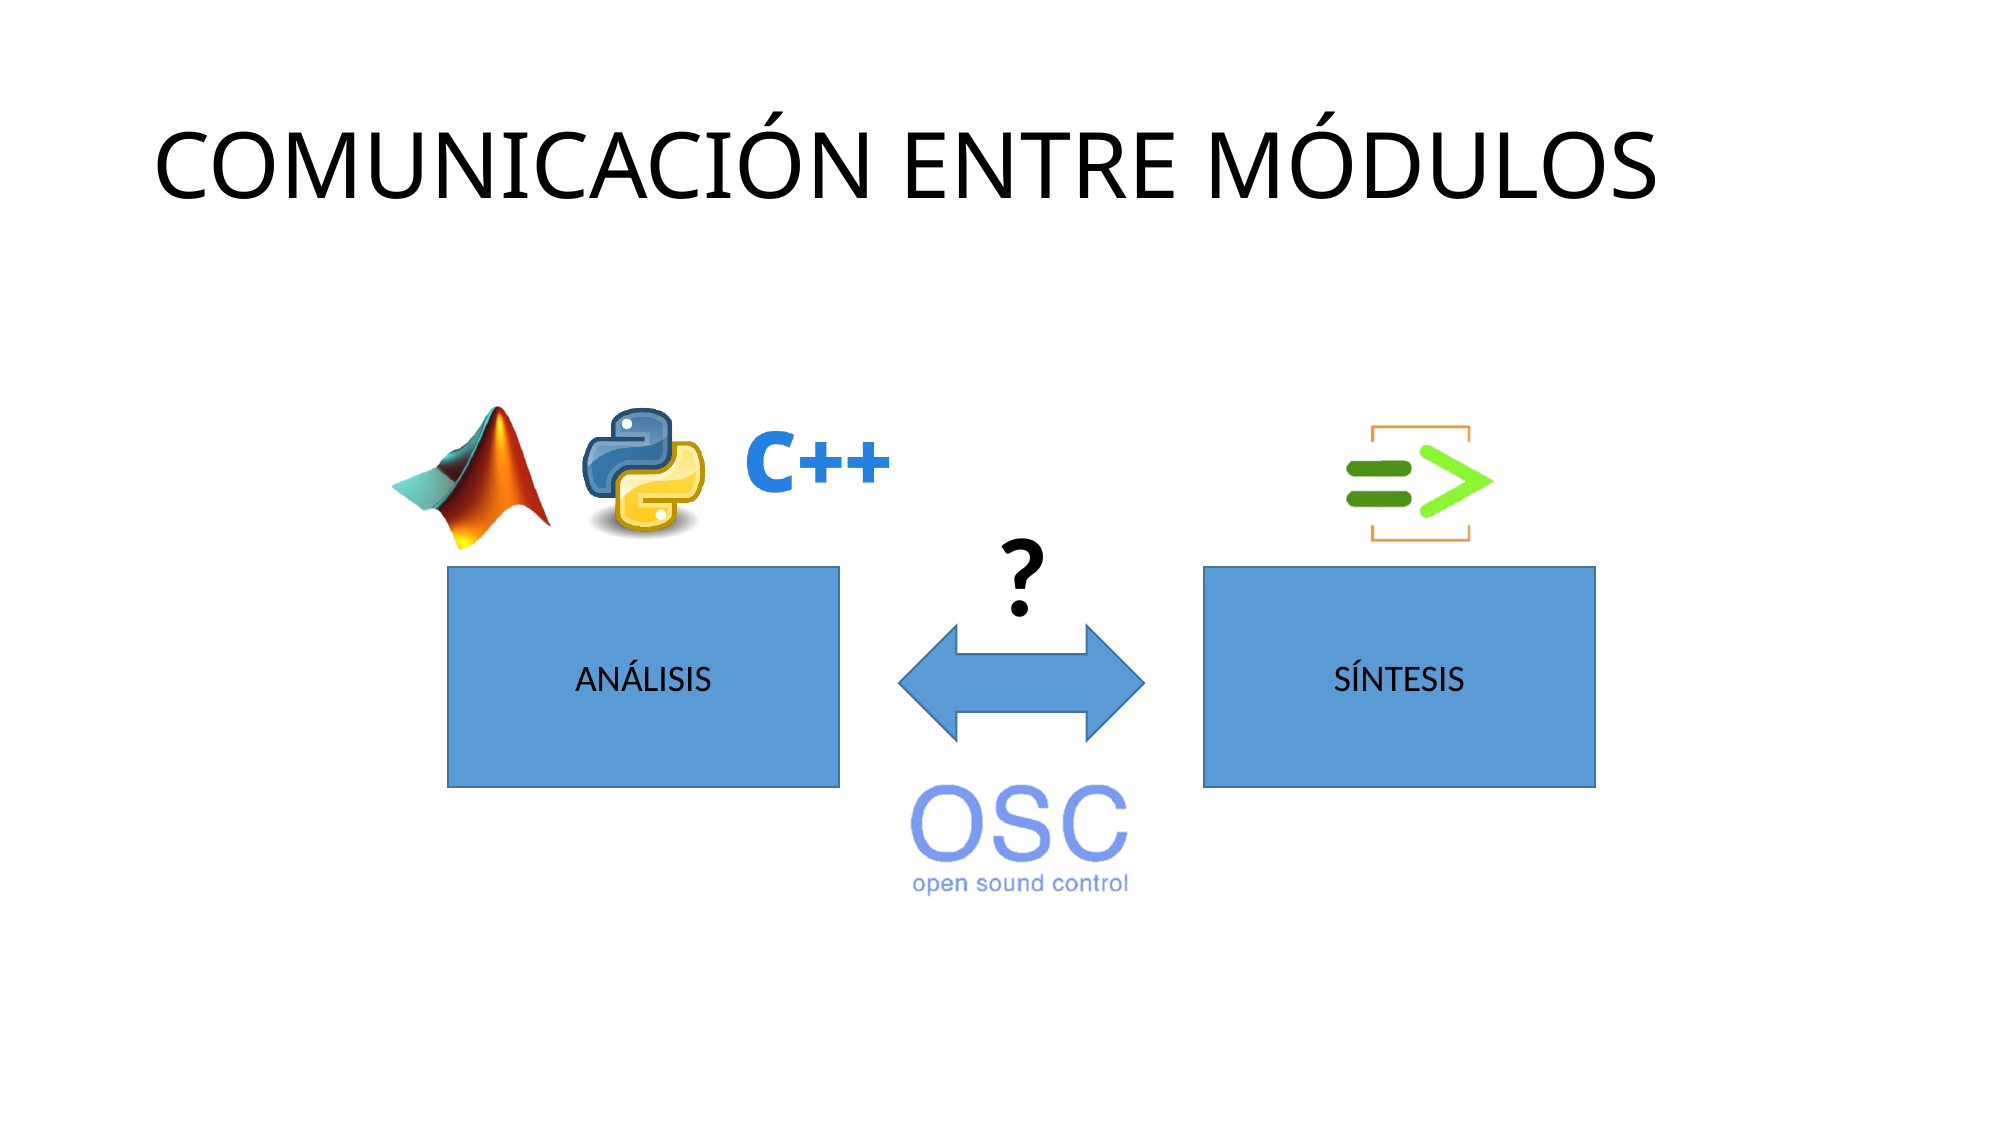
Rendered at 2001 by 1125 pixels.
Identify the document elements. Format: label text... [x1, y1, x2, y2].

text_box [897, 623, 1146, 743]
text_box SÍNTESIS [1203, 566, 1596, 788]
title COMUNICACIÓN ENTRE MÓDULOS [137, 59, 1863, 278]
picture [887, 769, 1152, 900]
picture [574, 404, 713, 543]
picture [720, 390, 918, 527]
text_box ? [958, 496, 1088, 647]
picture [381, 404, 557, 551]
picture [1341, 420, 1499, 551]
text_box ANÁLISIS [447, 566, 840, 788]
